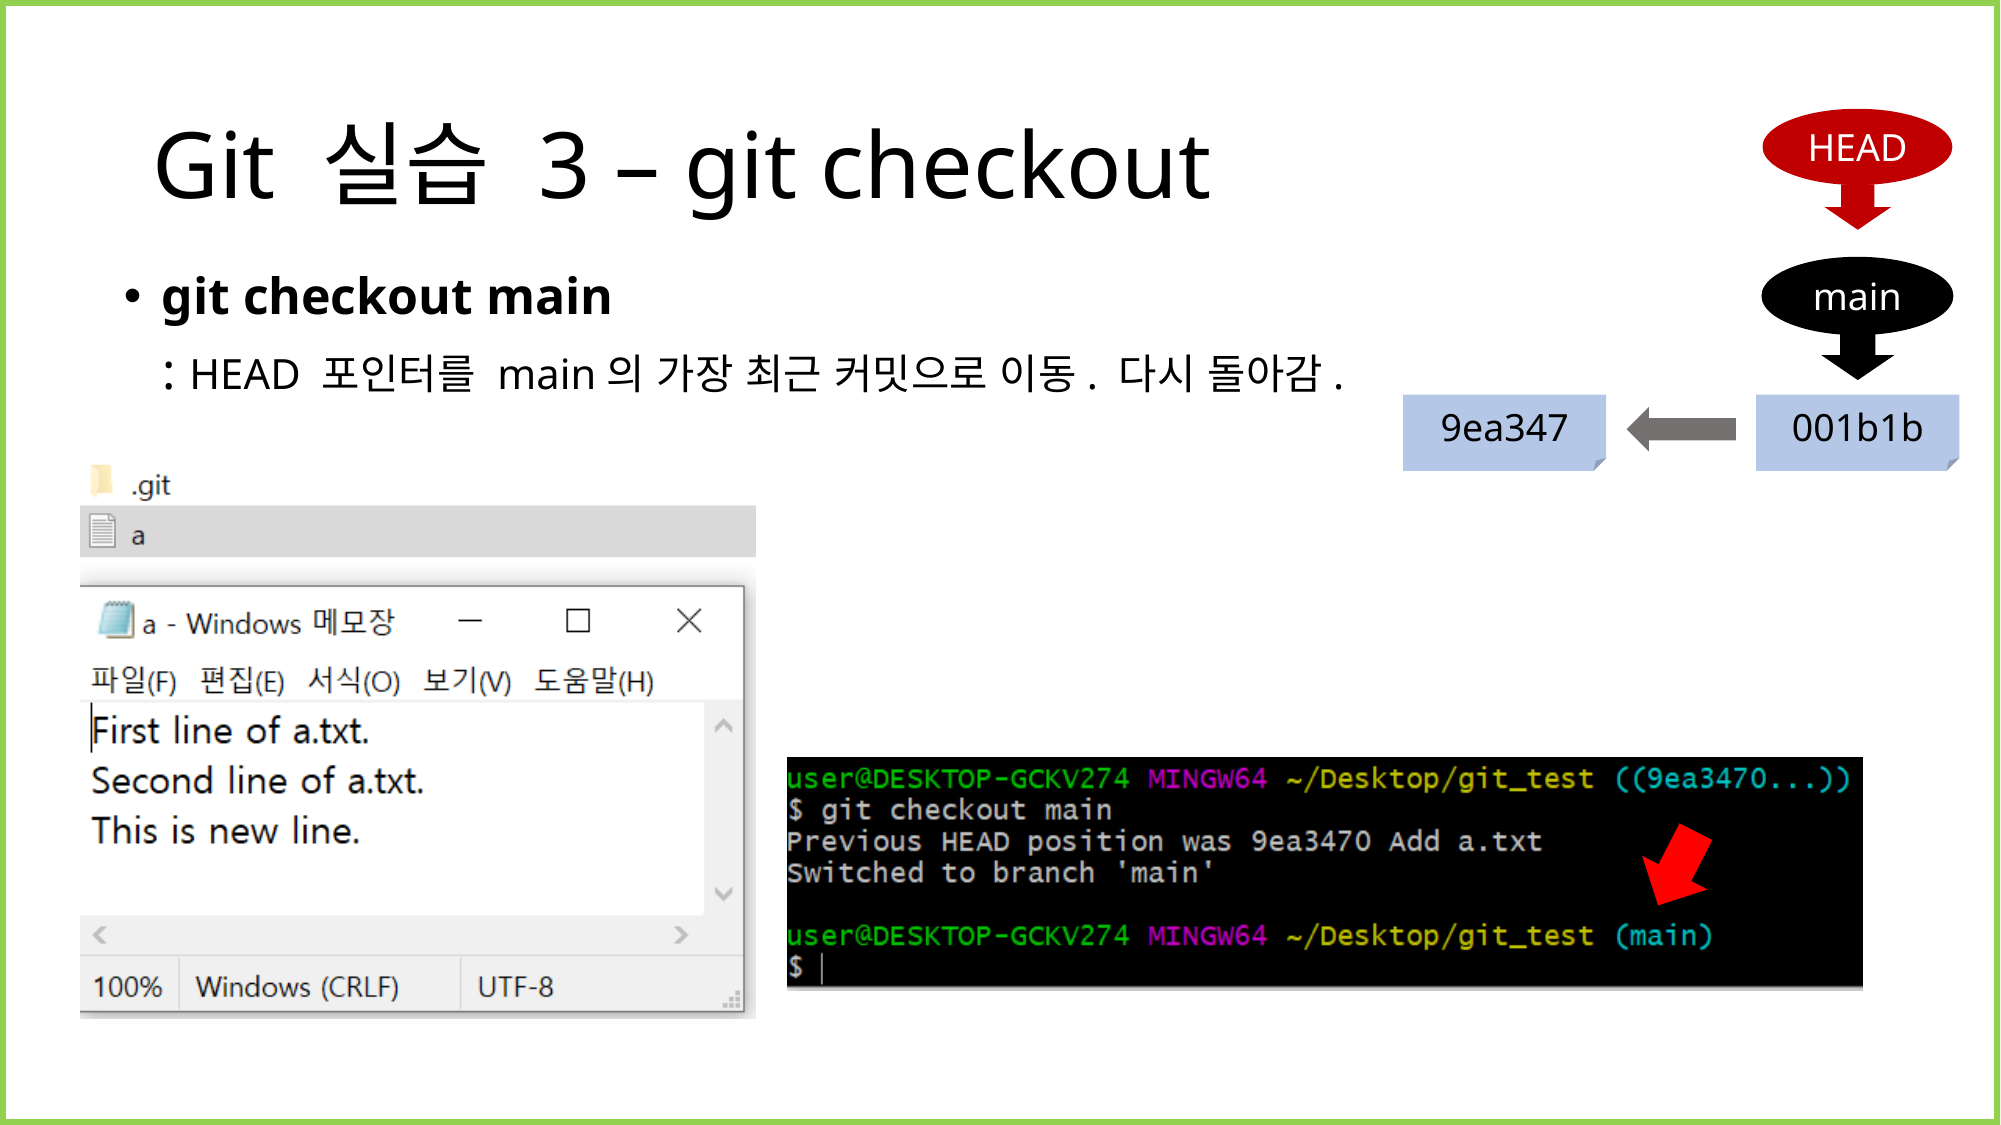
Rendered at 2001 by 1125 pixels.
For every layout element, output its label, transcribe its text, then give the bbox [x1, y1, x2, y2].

text_box main [1761, 256, 1954, 335]
text_box [1625, 404, 1737, 455]
text_box [1821, 332, 1895, 381]
text_box HEAD [1761, 107, 1954, 186]
text_box [1821, 183, 1895, 232]
text_box 9ea347 [1402, 393, 1610, 472]
text_box 001b1b [1755, 393, 1963, 472]
picture [787, 757, 1863, 991]
title Git 실습 3 – git checkout [137, 59, 1863, 264]
picture [80, 451, 756, 1019]
list git checkout main : HEAD 포인터를 main의 가장 최근 커밋으로 이동. 다시 돌아감. [108, 264, 1834, 979]
